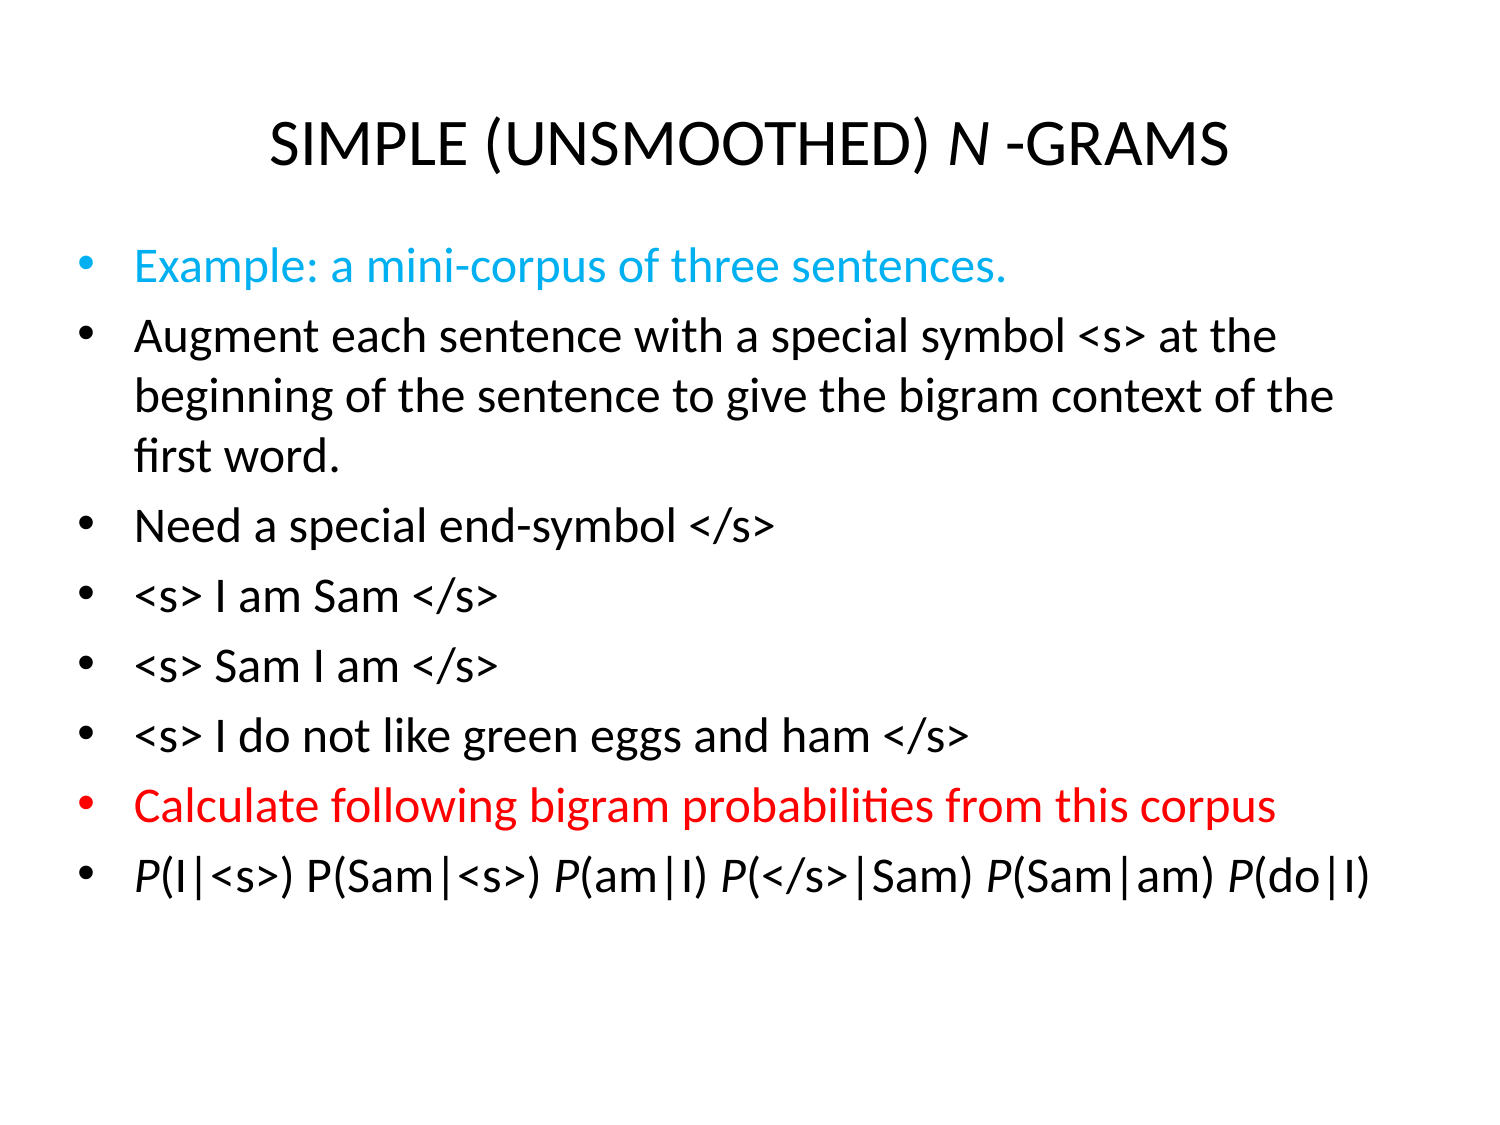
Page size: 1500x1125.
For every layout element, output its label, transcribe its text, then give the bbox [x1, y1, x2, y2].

list Example: a mini-corpus of three sentences. Augment each sentence with a special symbol <s> at the beginning of the sentence to give the bigram context of the first word. Need a special end-symbol </s> <s> I am Sam </s> <s> Sam I am </s> <s> I do not like green eggs and ham </s> Calculate following bigram probabilities from this corpus P(I|<s>) P(Sam|<s>) P(am|I) P(</s>|Sam) P(Sam|am) P(do|I) [62, 224, 1413, 968]
title SIMPLE (UNSMOOTHED) N -GRAMS [75, 45, 1425, 233]
